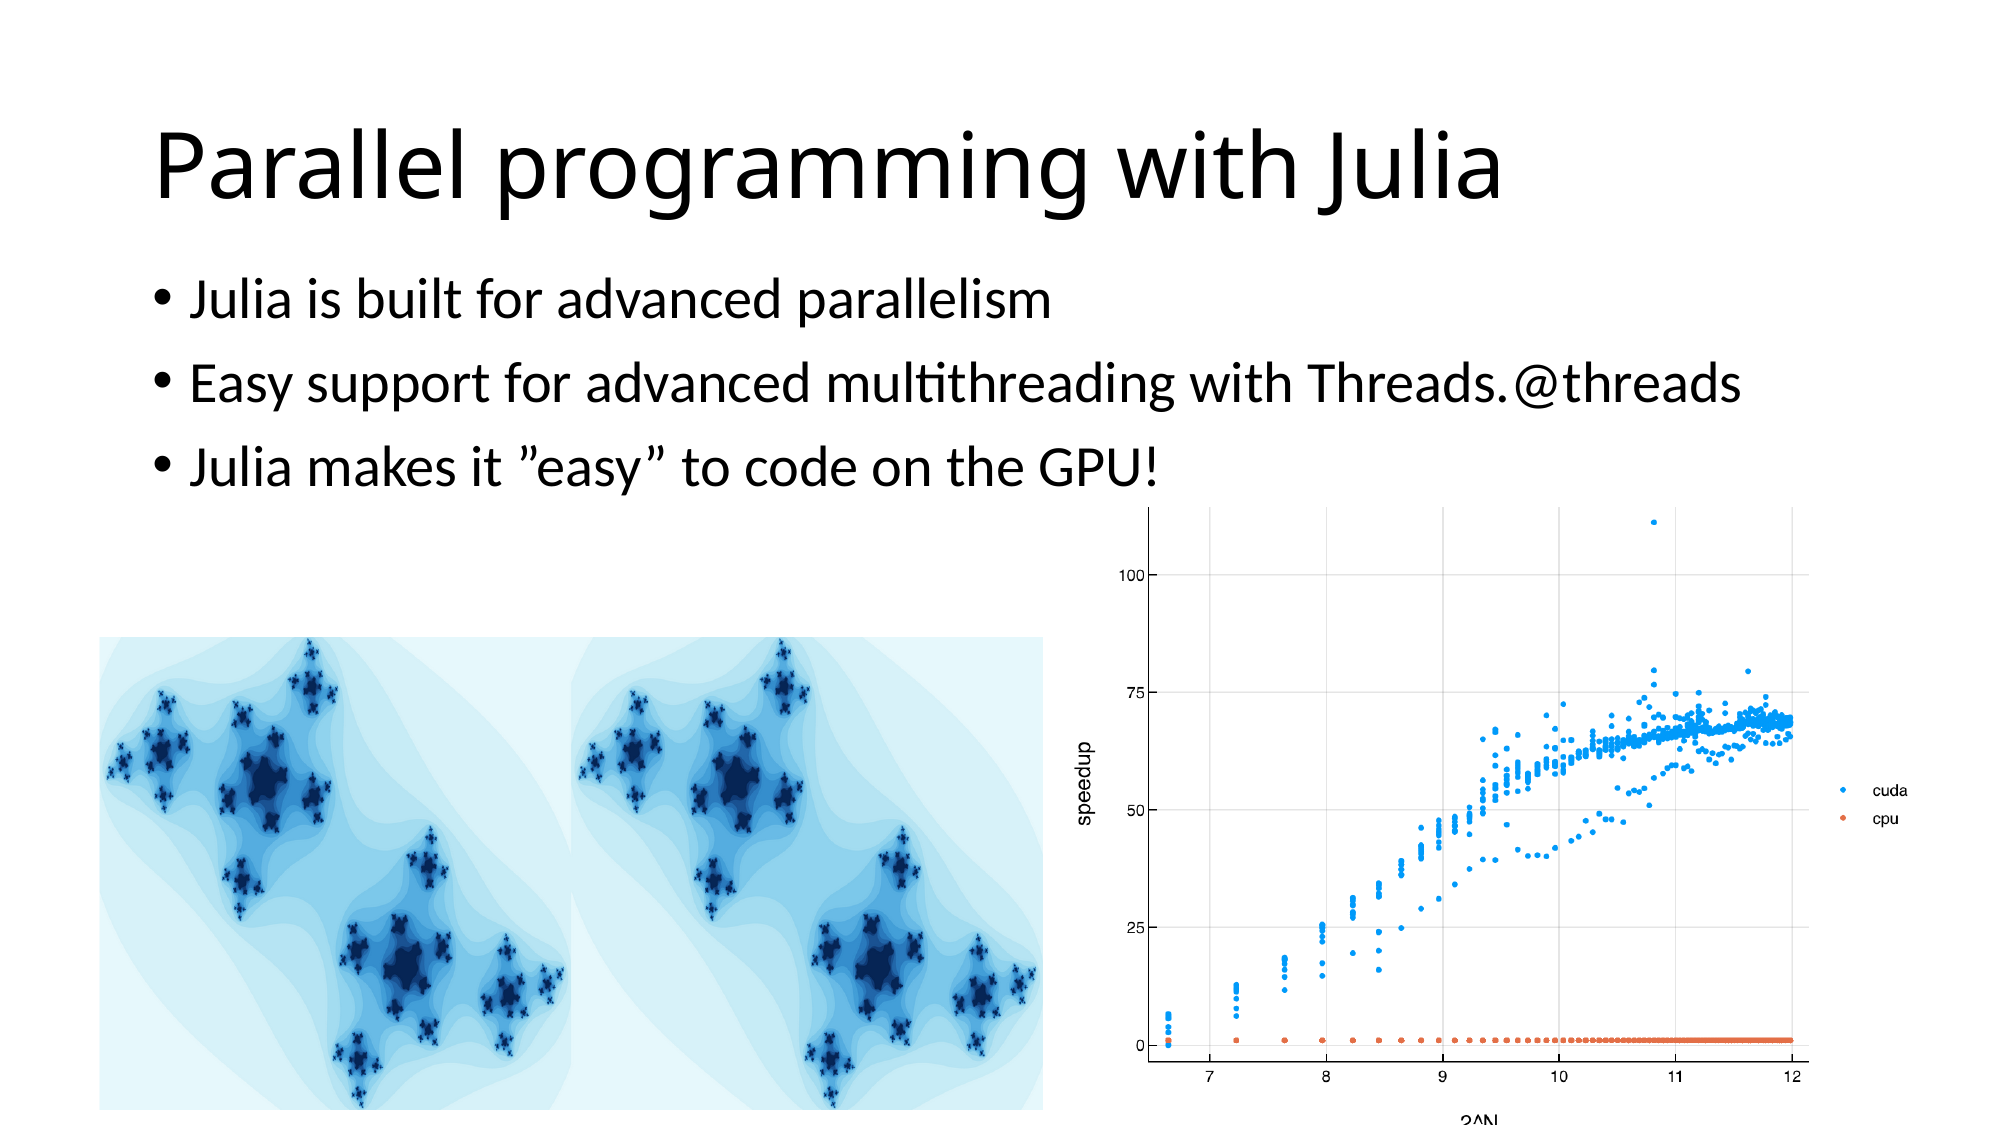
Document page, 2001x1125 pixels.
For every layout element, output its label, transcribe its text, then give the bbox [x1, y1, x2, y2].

title Parallel programming with Julia [137, 59, 1863, 260]
list Julia is built for advanced parallelism Easy support for advanced multithreading with Threads.@threads Julia makes it ”easy” to code on the GPU! [137, 260, 1863, 628]
picture [92, 488, 1921, 1125]
